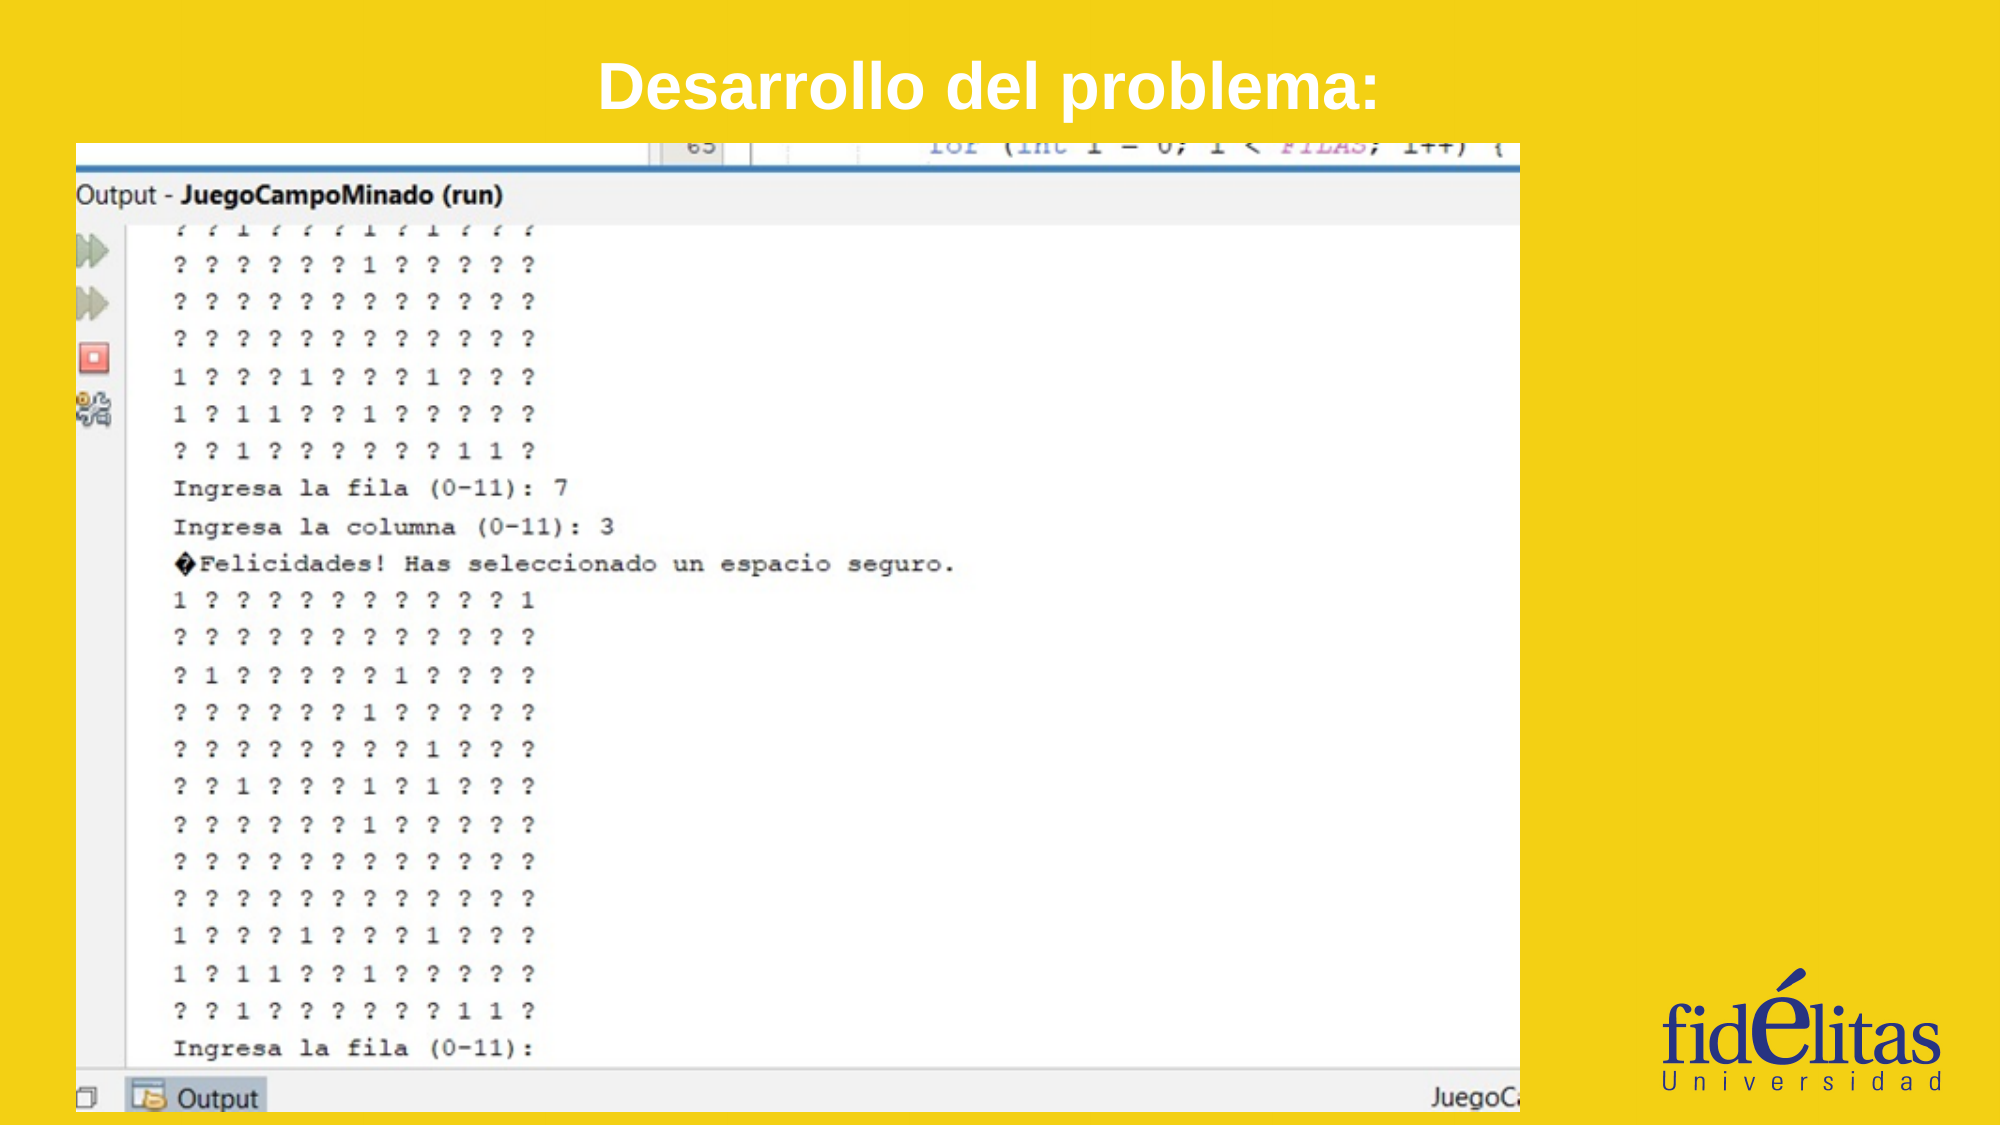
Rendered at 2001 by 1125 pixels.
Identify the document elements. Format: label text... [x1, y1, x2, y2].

text_box Desarrollo del problema: [53, 35, 1927, 131]
picture [0, 0, 2000, 1125]
